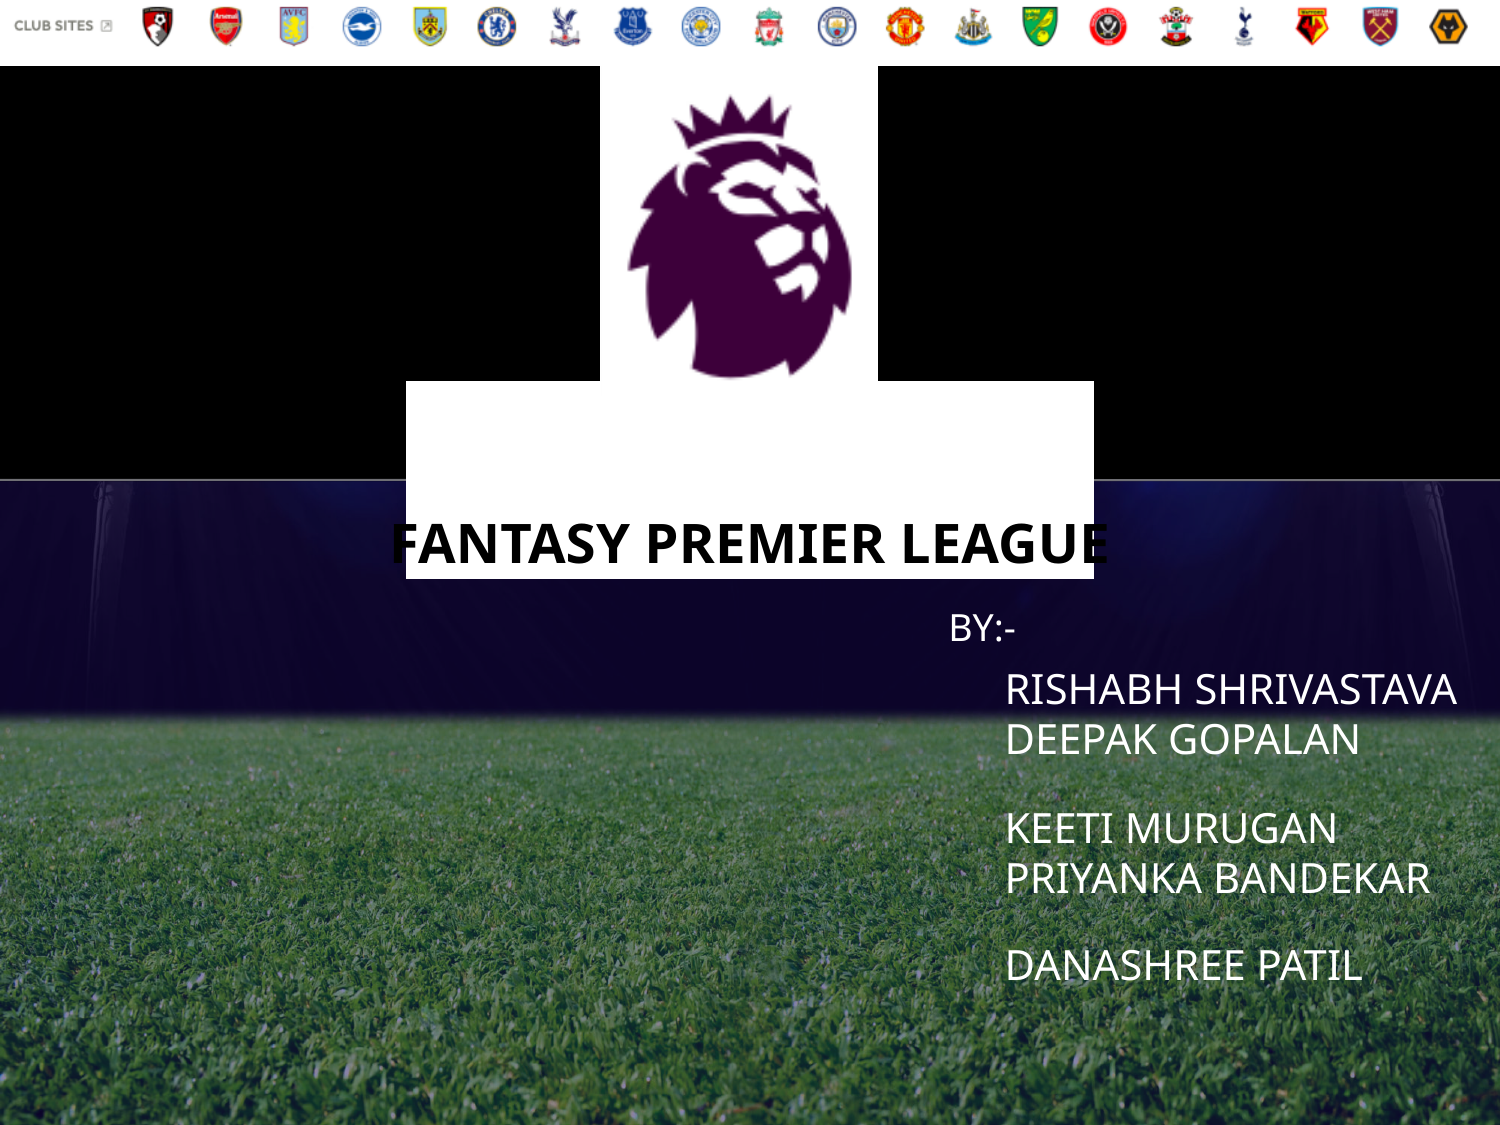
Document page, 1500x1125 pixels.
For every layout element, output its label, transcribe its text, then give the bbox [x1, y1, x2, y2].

title FANTASY PREMIER LEAGUE [386, 399, 1114, 576]
picture [0, 482, 1500, 1125]
text_box KEETI MURUGAN PRIYANKA BANDEKAR [997, 794, 1466, 910]
text_box DANASHREE PATIL [997, 931, 1466, 997]
text_box RISHABH SHRIVASTAVA DEEPAK GOPALAN [997, 655, 1466, 770]
text_box BY:- [940, 596, 1054, 657]
picture [0, 0, 1500, 396]
